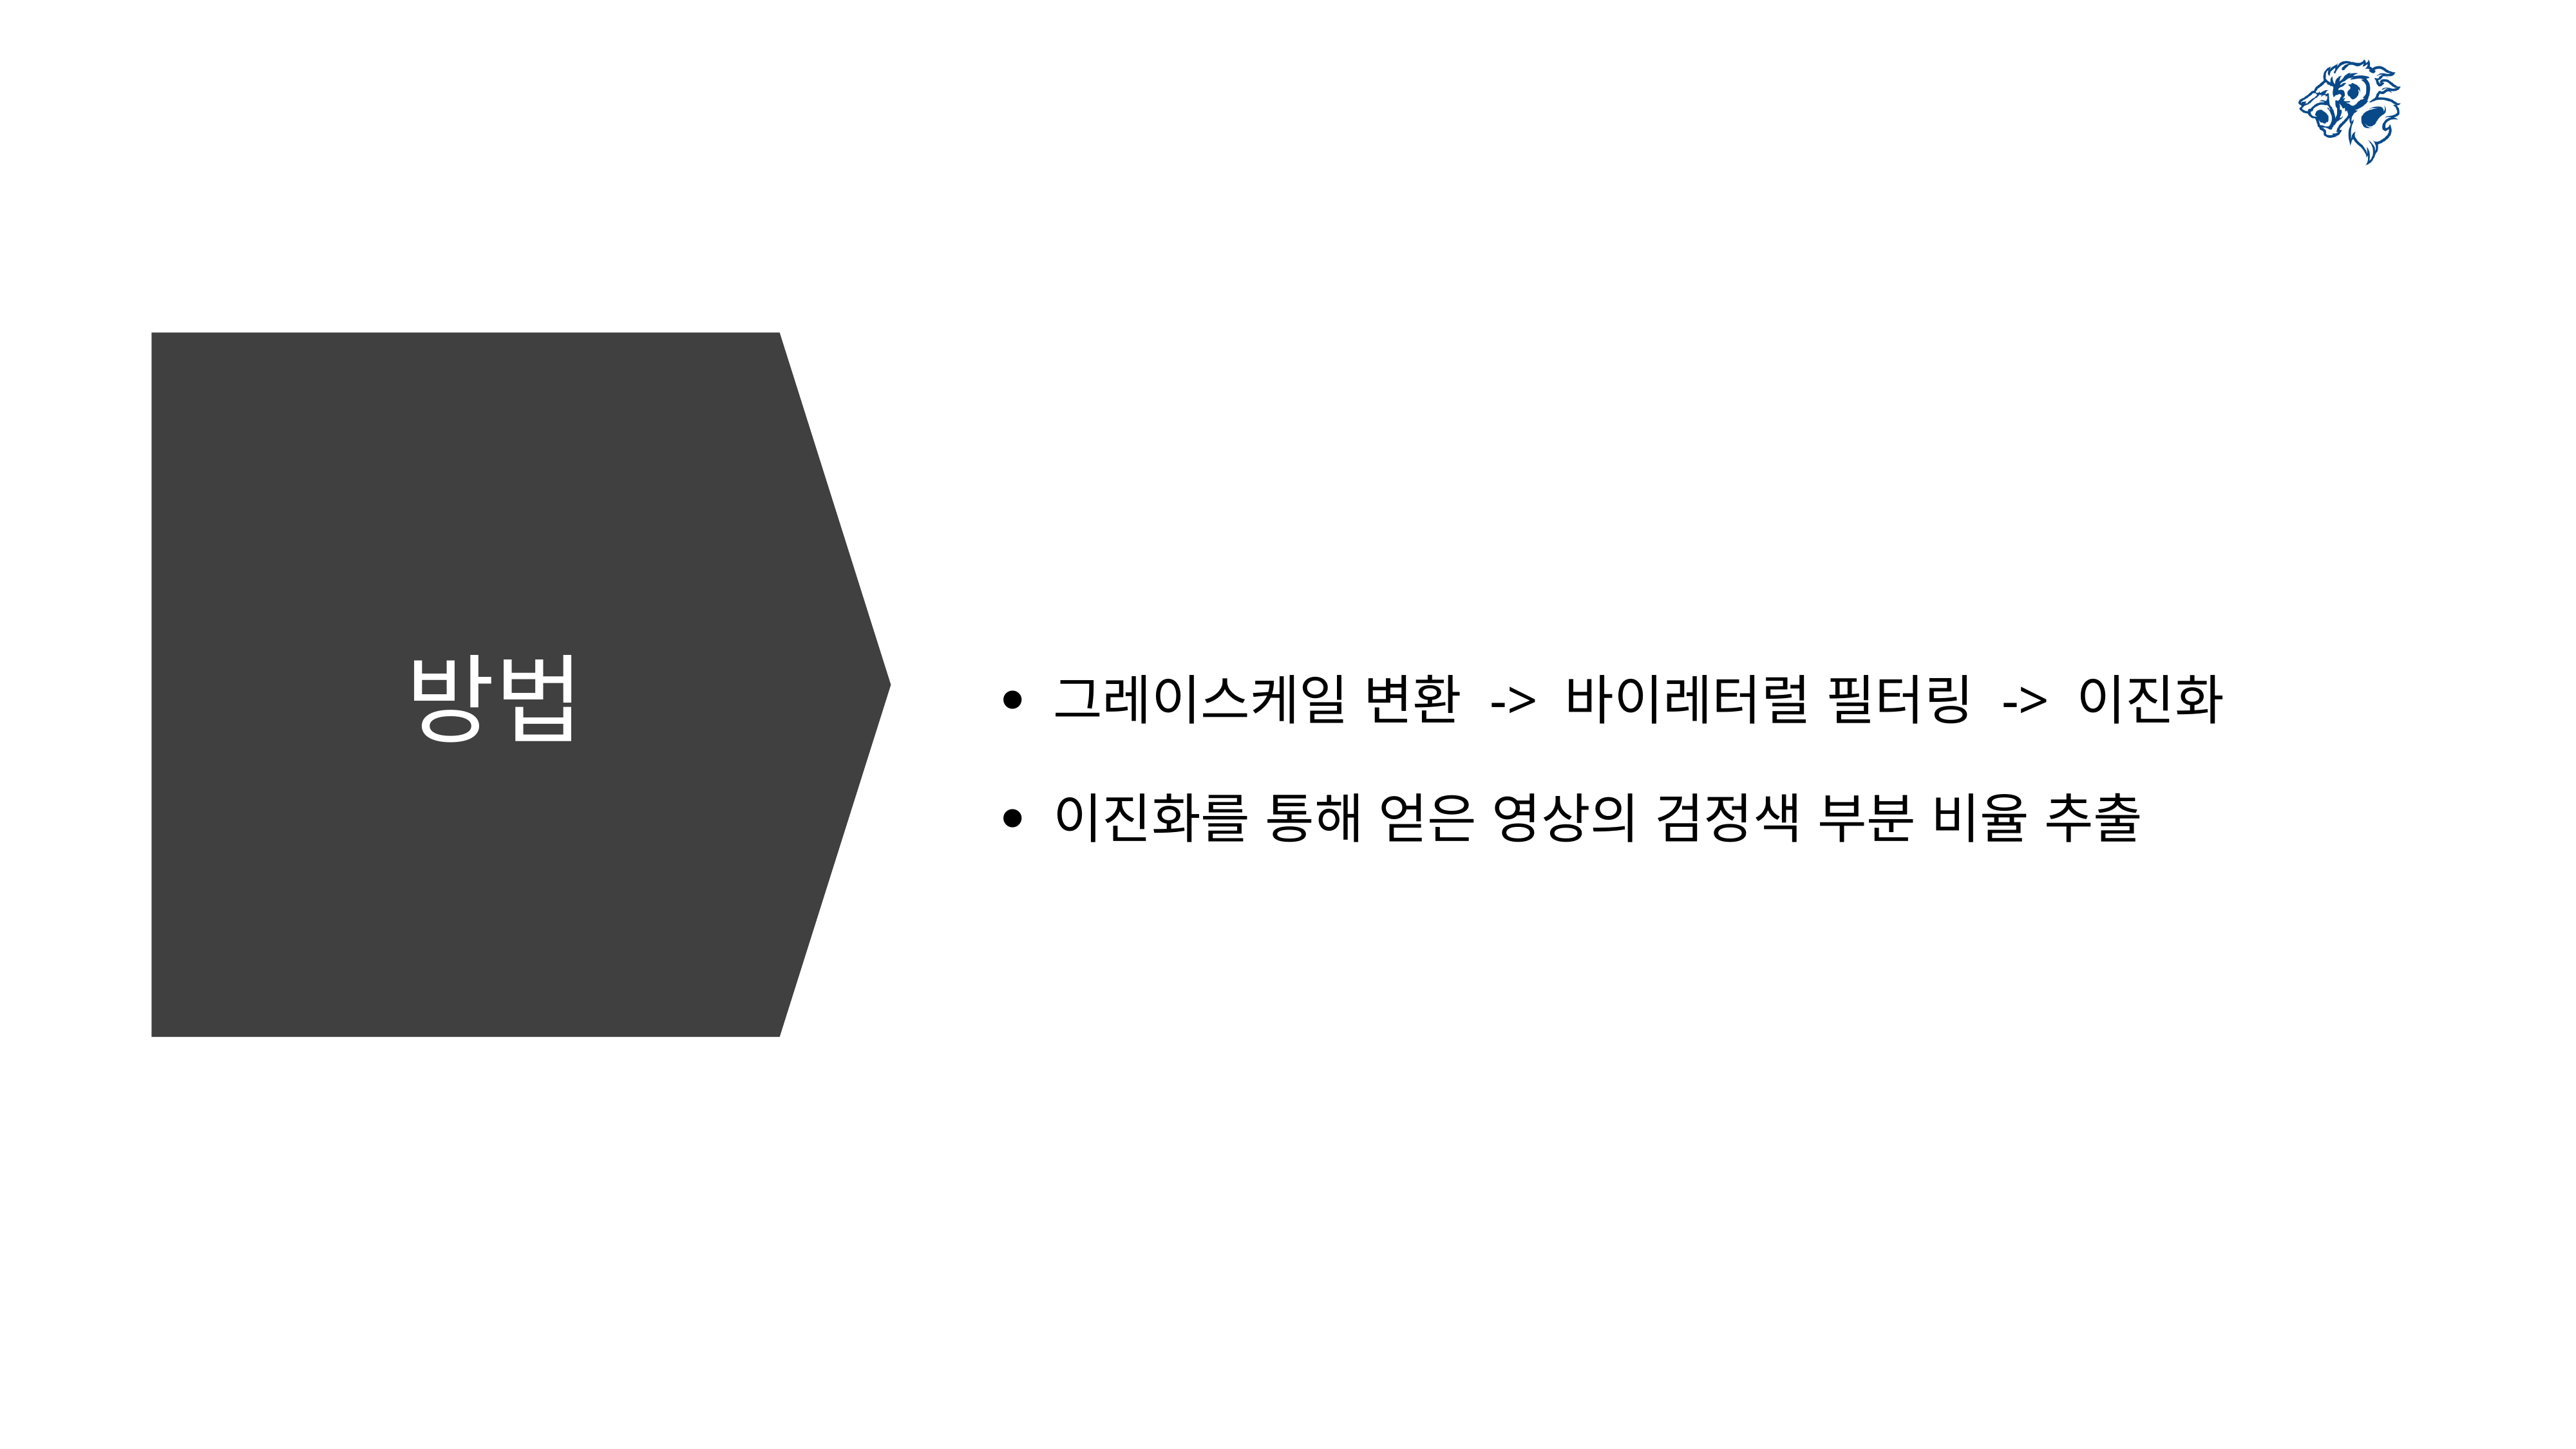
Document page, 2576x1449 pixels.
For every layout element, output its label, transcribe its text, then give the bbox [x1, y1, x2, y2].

picture [2291, 55, 2417, 168]
text_box [150, 331, 893, 1039]
list 그레이스케일 변환 -> 바이레터럴 필터링 -> 이진화 이진화를 통해 얻은 영상의 검정색 부분 비율 추출 [956, 193, 2464, 1331]
title 방법 [216, 434, 773, 974]
